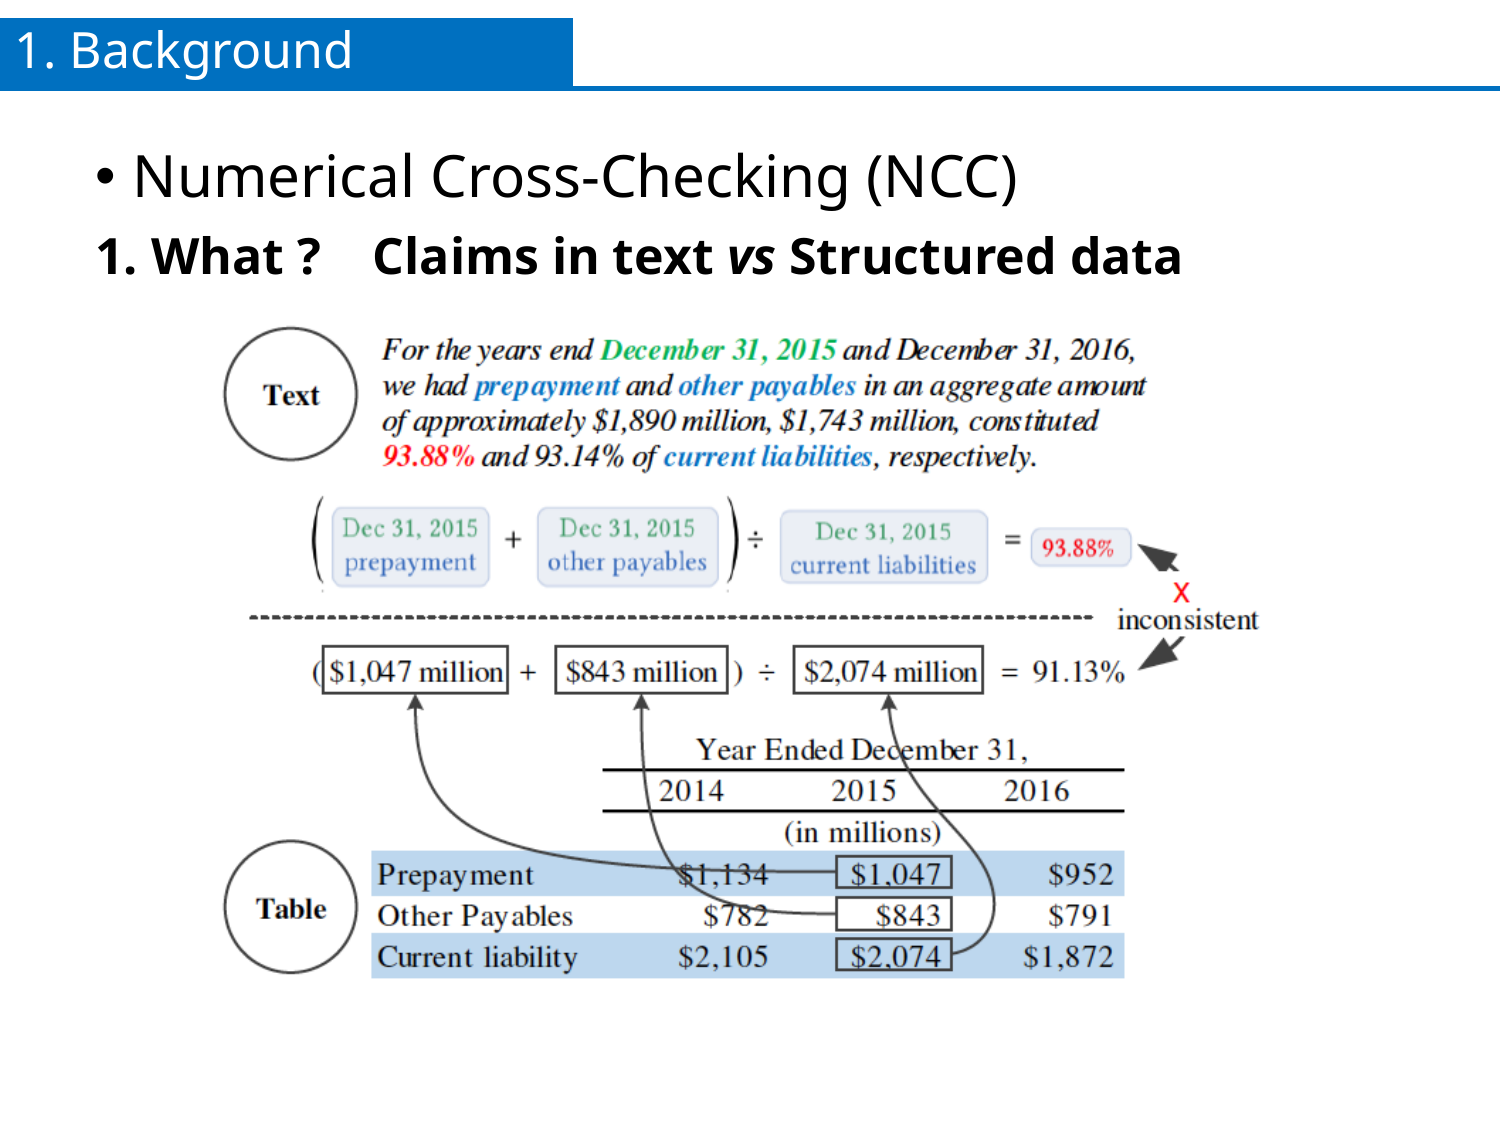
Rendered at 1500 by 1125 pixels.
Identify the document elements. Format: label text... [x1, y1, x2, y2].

picture [200, 316, 1275, 997]
list 1. Background [0, 18, 573, 87]
list Numerical Cross-Checking (NCC) 1. What ? Claims in text vs Structured data [80, 139, 1395, 1046]
